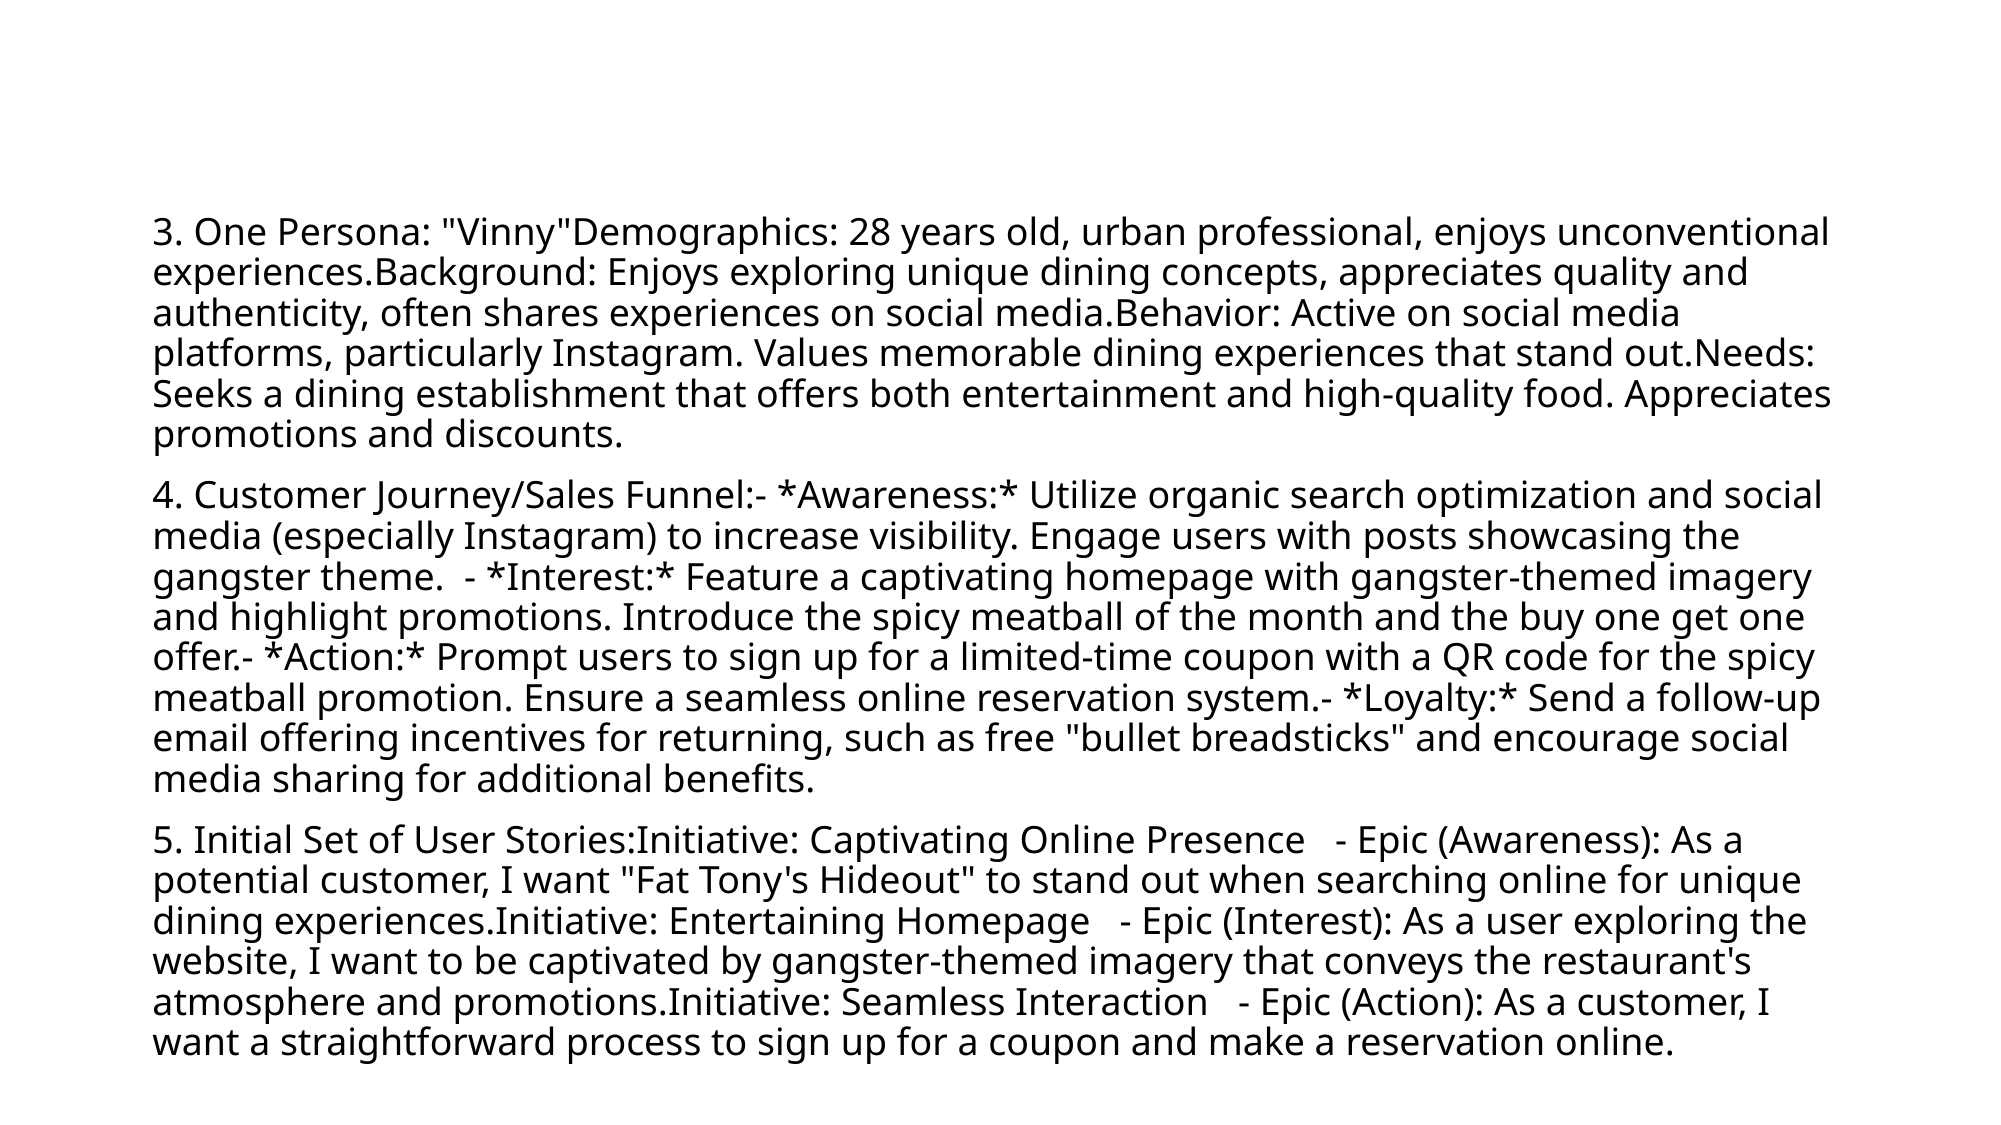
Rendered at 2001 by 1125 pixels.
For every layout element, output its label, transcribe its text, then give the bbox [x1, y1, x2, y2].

list 3. One Persona: "Vinny"Demographics: 28 years old, urban professional, enjoys unconventional experiences.Background: Enjoys exploring unique dining concepts, appreciates quality and authenticity, often shares experiences on social media.Behavior: Active on social media platforms, particularly Instagram. Values memorable dining experiences that stand out.Needs: Seeks a dining establishment that offers both entertainment and high-quality food. Appreciates promotions and discounts. 4. Customer Journey/Sales Funnel:- *Awareness:* Utilize organic search optimization and social media (especially Instagram) to increase visibility. Engage users with posts showcasing the gangster theme. - *Interest:* Feature a captivating homepage with gangster-themed imagery and highlight promotions. Introduce the spicy meatball of the month and the buy one get one offer.- *Action:* Prompt users to sign up for a limited-time coupon with a QR code for the spicy meatball promotion. Ensure a seamless online reservation system.- *Loyalty:* Send a follow-up email offering incentives for returning, such as free "bullet breadsticks" and encourage social media sharing for additional benefits. 5. Initial Set of User Stories:Initiative: Captivating Online Presence - Epic (Awareness): As a potential customer, I want "Fat Tony's Hideout" to stand out when searching online for unique dining experiences.Initiative: Entertaining Homepage - Epic (Interest): As a user exploring the website, I want to be captivated by gangster-themed imagery that conveys the restaurant's atmosphere and promotions.Initiative: Seamless Interaction - Epic (Action): As a customer, I want a straightforward process to sign up for a coupon and make a reservation online. [137, 205, 1863, 920]
